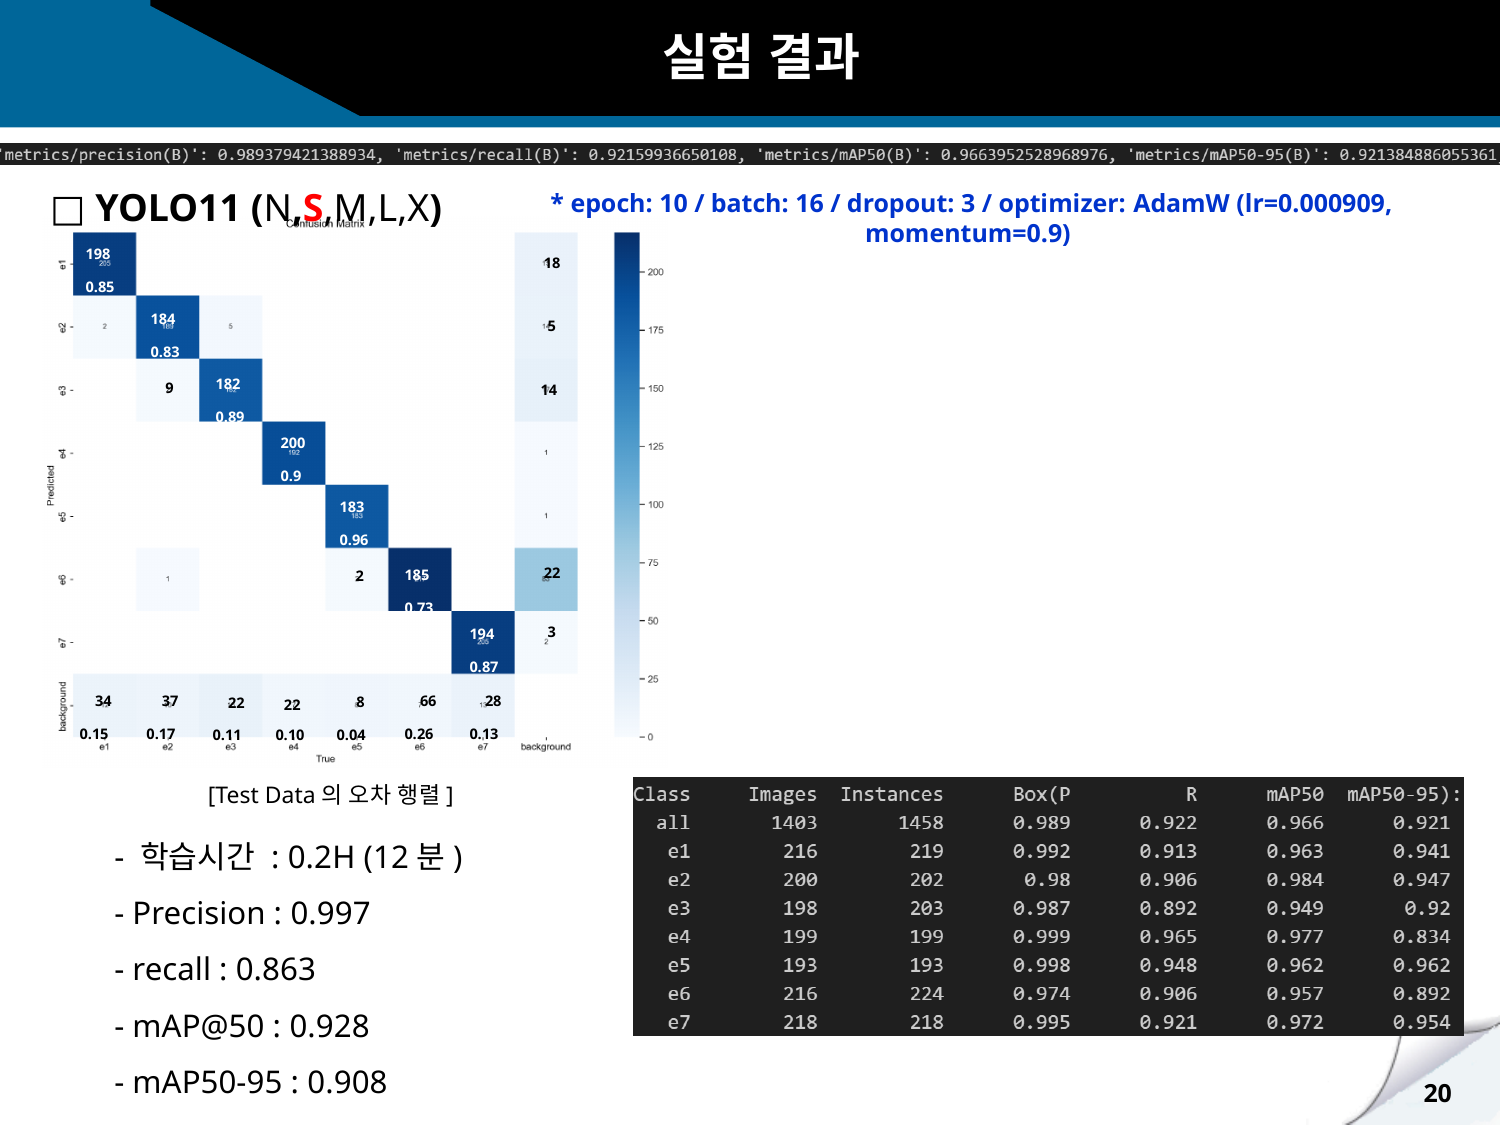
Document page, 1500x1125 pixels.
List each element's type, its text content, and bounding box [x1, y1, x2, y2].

picture [632, 776, 1500, 1125]
text_box * epoch: 10 / batch: 16 / dropout: 3 / optimizer: AdamW (lr=0.000909, momentum=0.9) [433, 180, 1500, 255]
picture [42, 216, 668, 769]
text_box [Test Data의 오차 행렬] [135, 776, 526, 816]
text_box - 학습시간 : 0.2H (12분) - Precision : 0.997 - recall : 0.863 - mAP@50 : 0.928 - mAP50-95 : 0.908 [91, 811, 606, 1107]
text_box □ YOLO11 (N,S,M,L,X) [35, 173, 538, 305]
picture [0, 143, 1500, 165]
text_box 실험 결과 [348, 18, 1176, 93]
